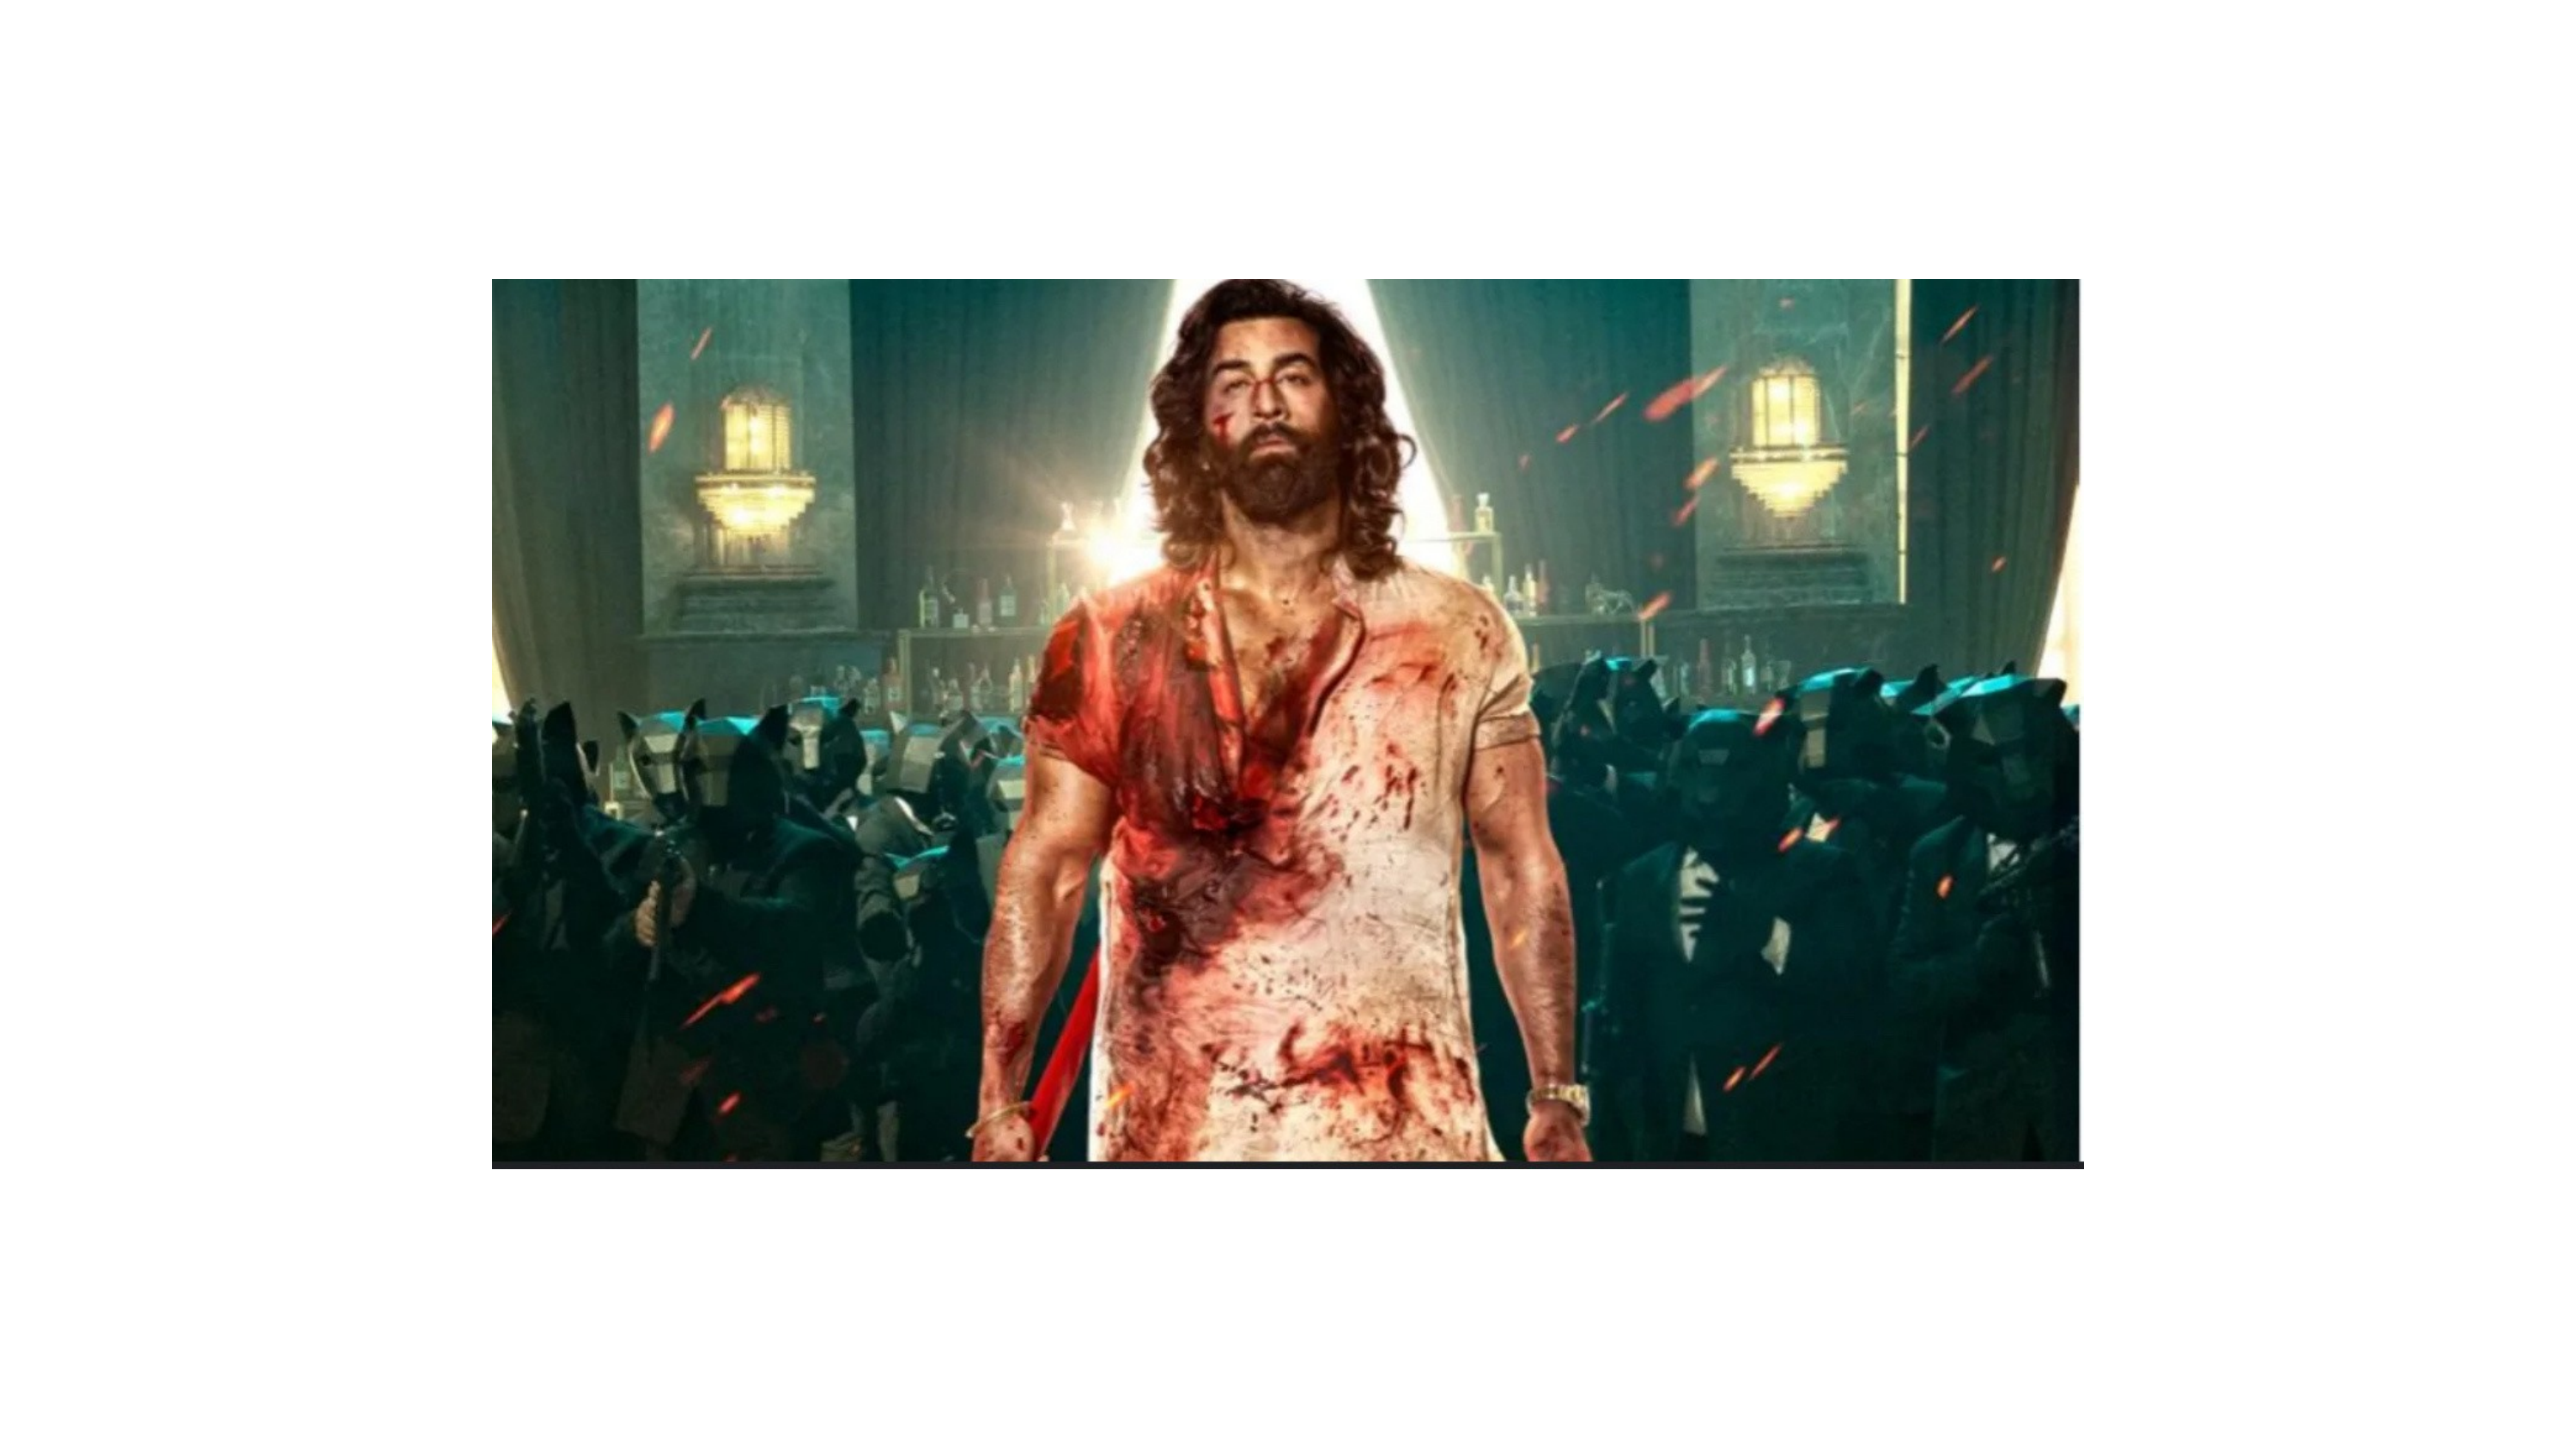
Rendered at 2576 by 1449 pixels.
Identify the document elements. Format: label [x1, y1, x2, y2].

picture [491, 279, 2084, 1169]
